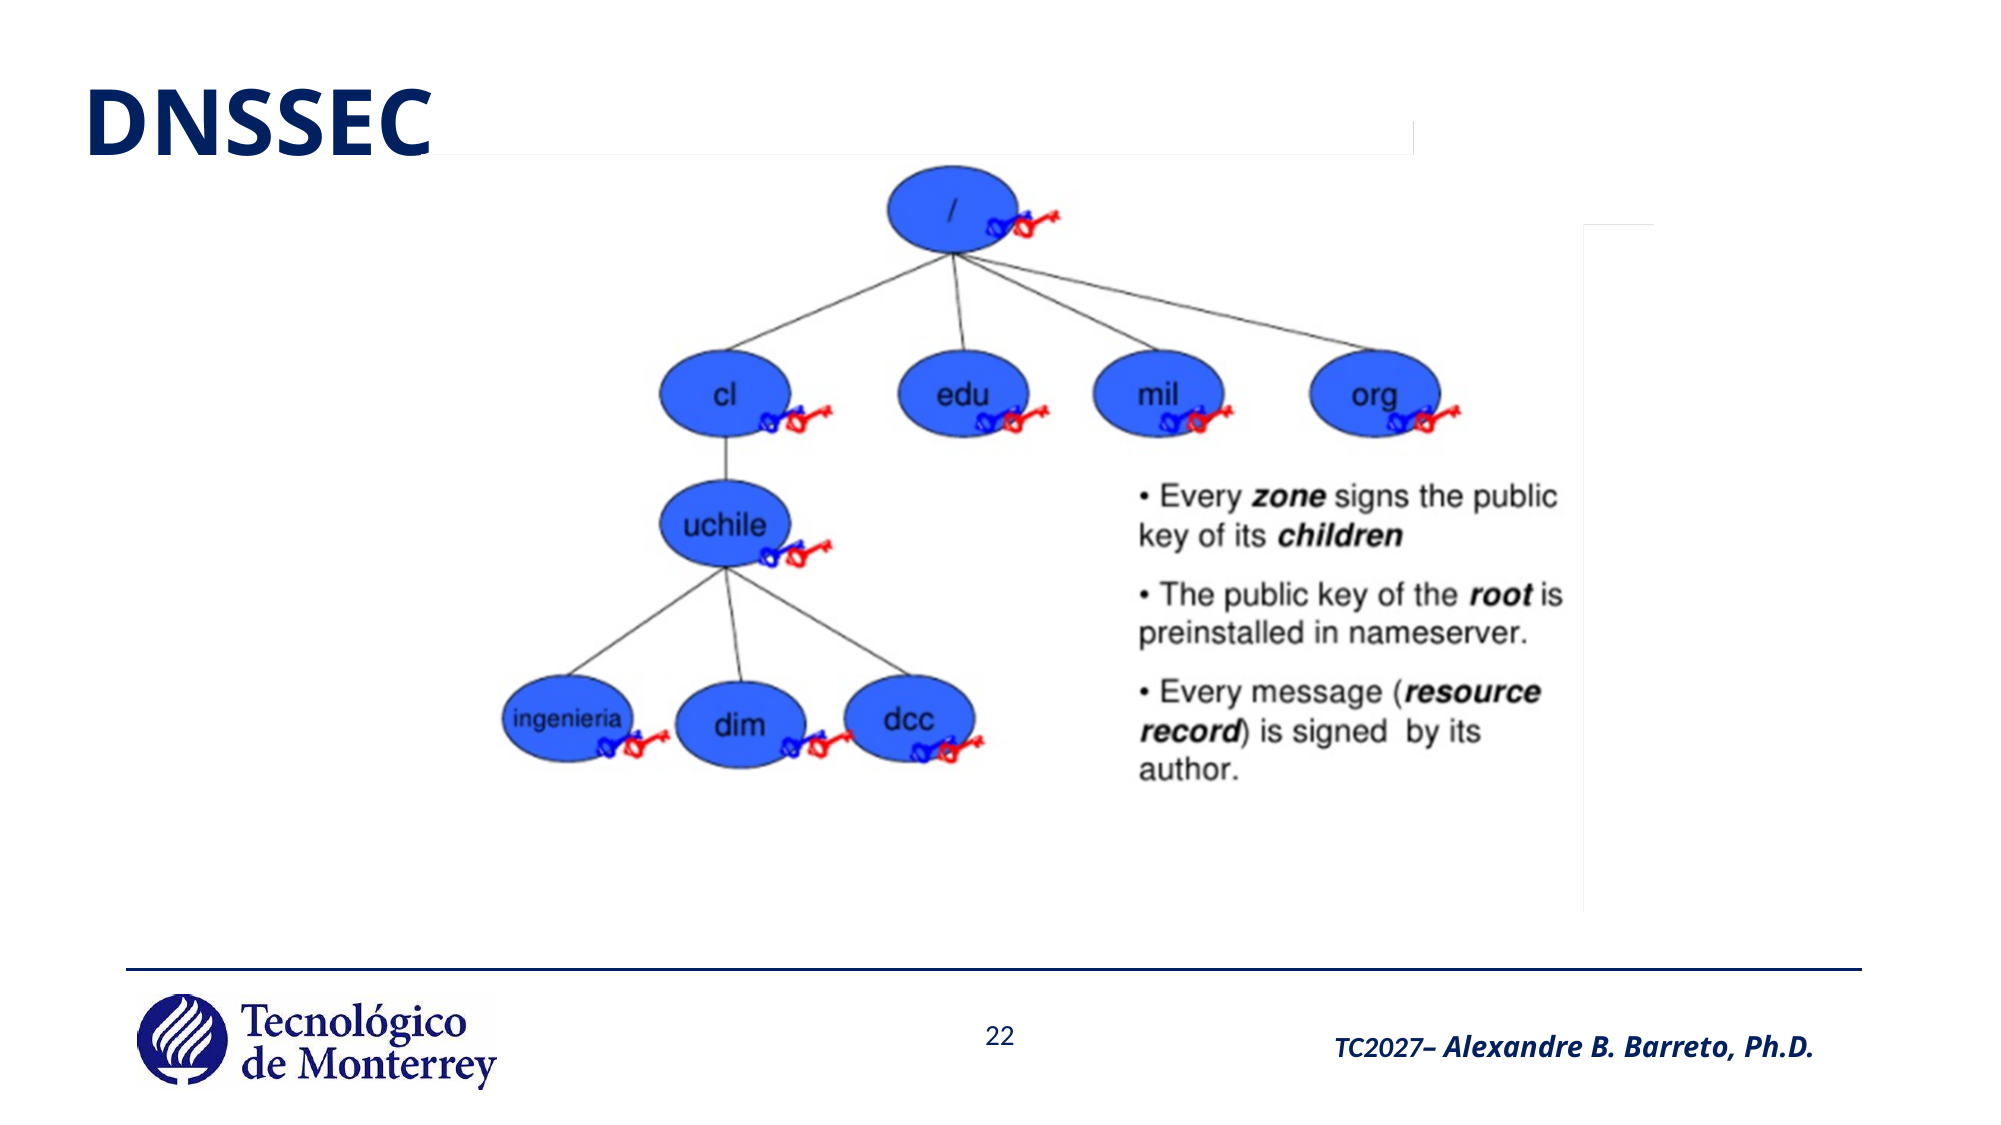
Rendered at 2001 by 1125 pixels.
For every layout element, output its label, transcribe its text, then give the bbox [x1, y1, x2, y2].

title DNSSEC [67, 16, 1793, 235]
picture [137, 994, 497, 1090]
picture [421, 121, 1654, 912]
